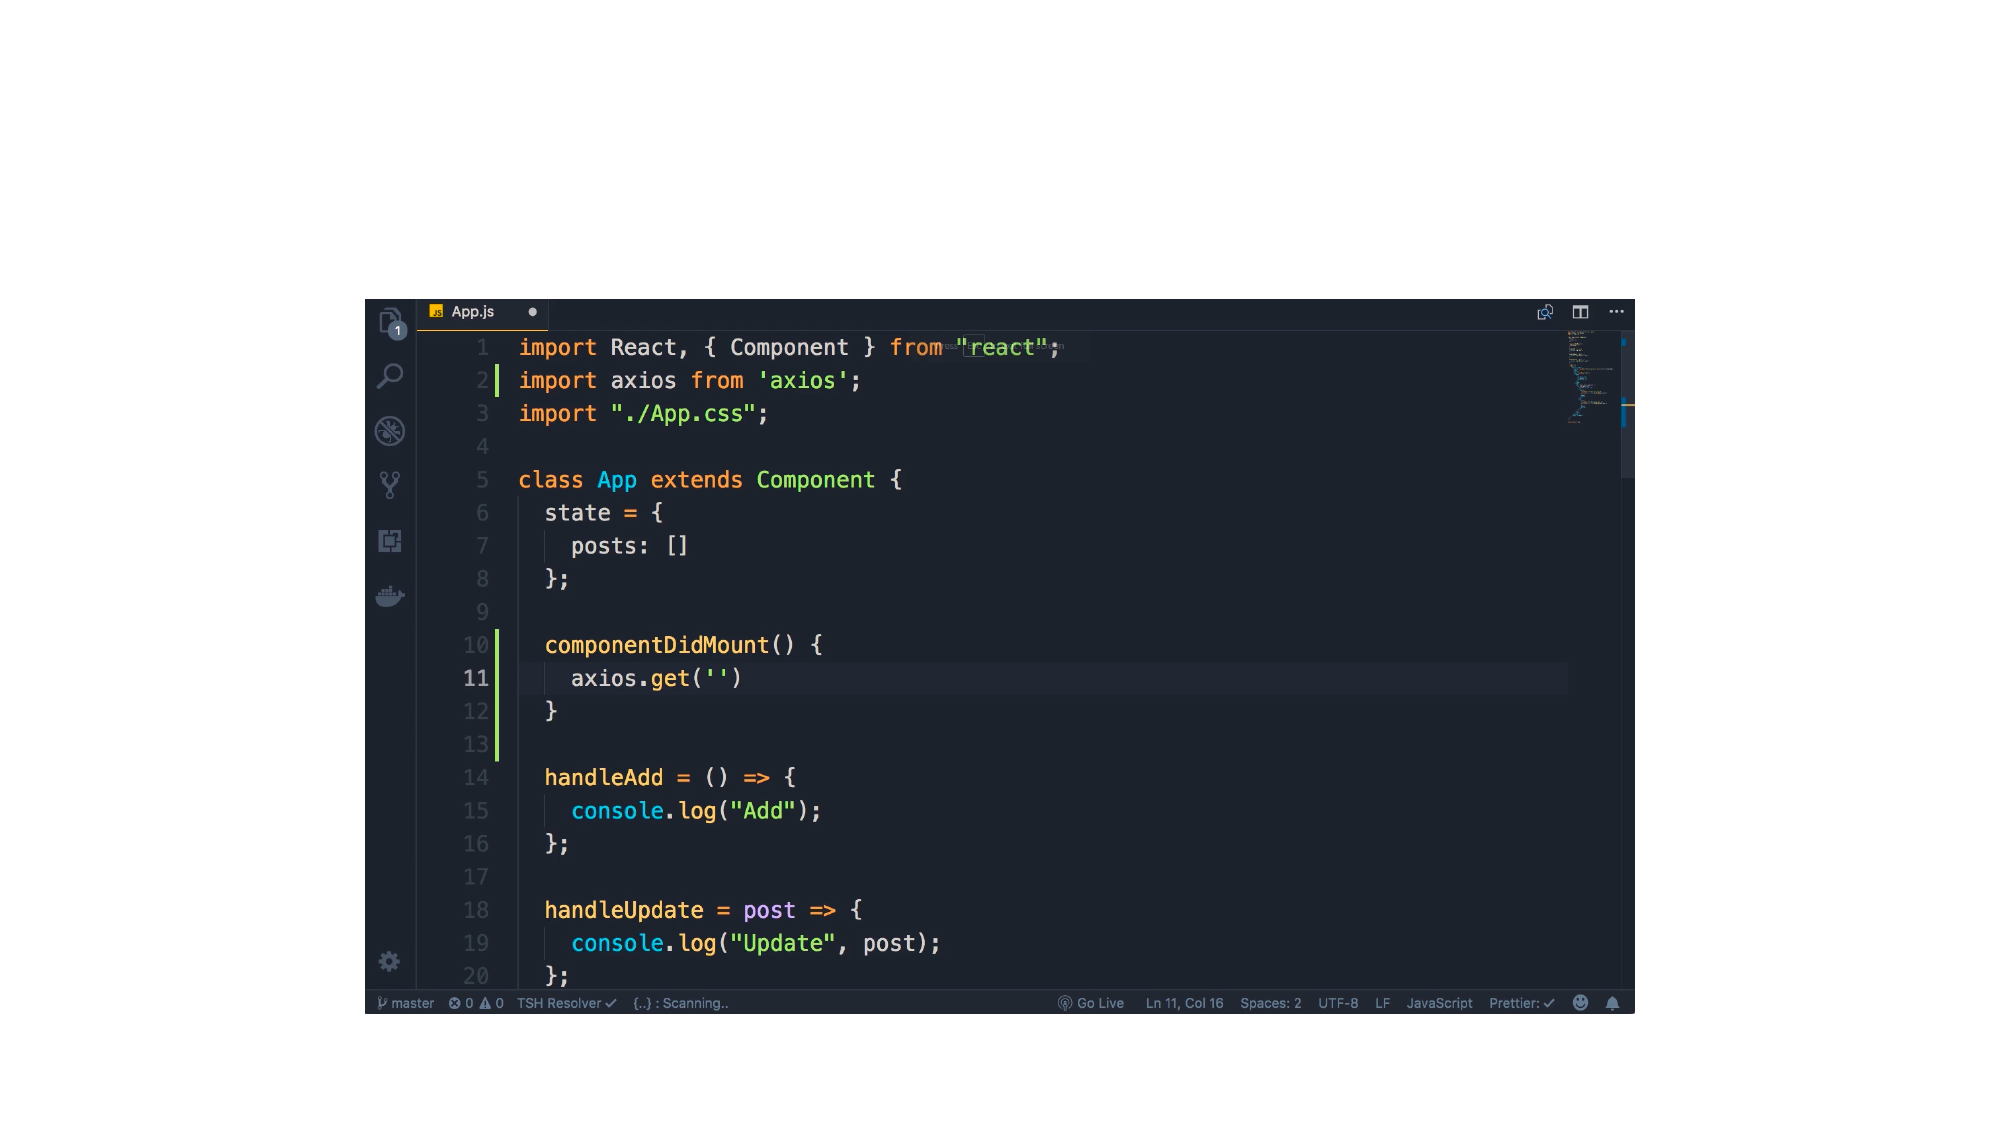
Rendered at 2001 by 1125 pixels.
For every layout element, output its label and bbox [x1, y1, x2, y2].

list [365, 299, 1635, 1014]
